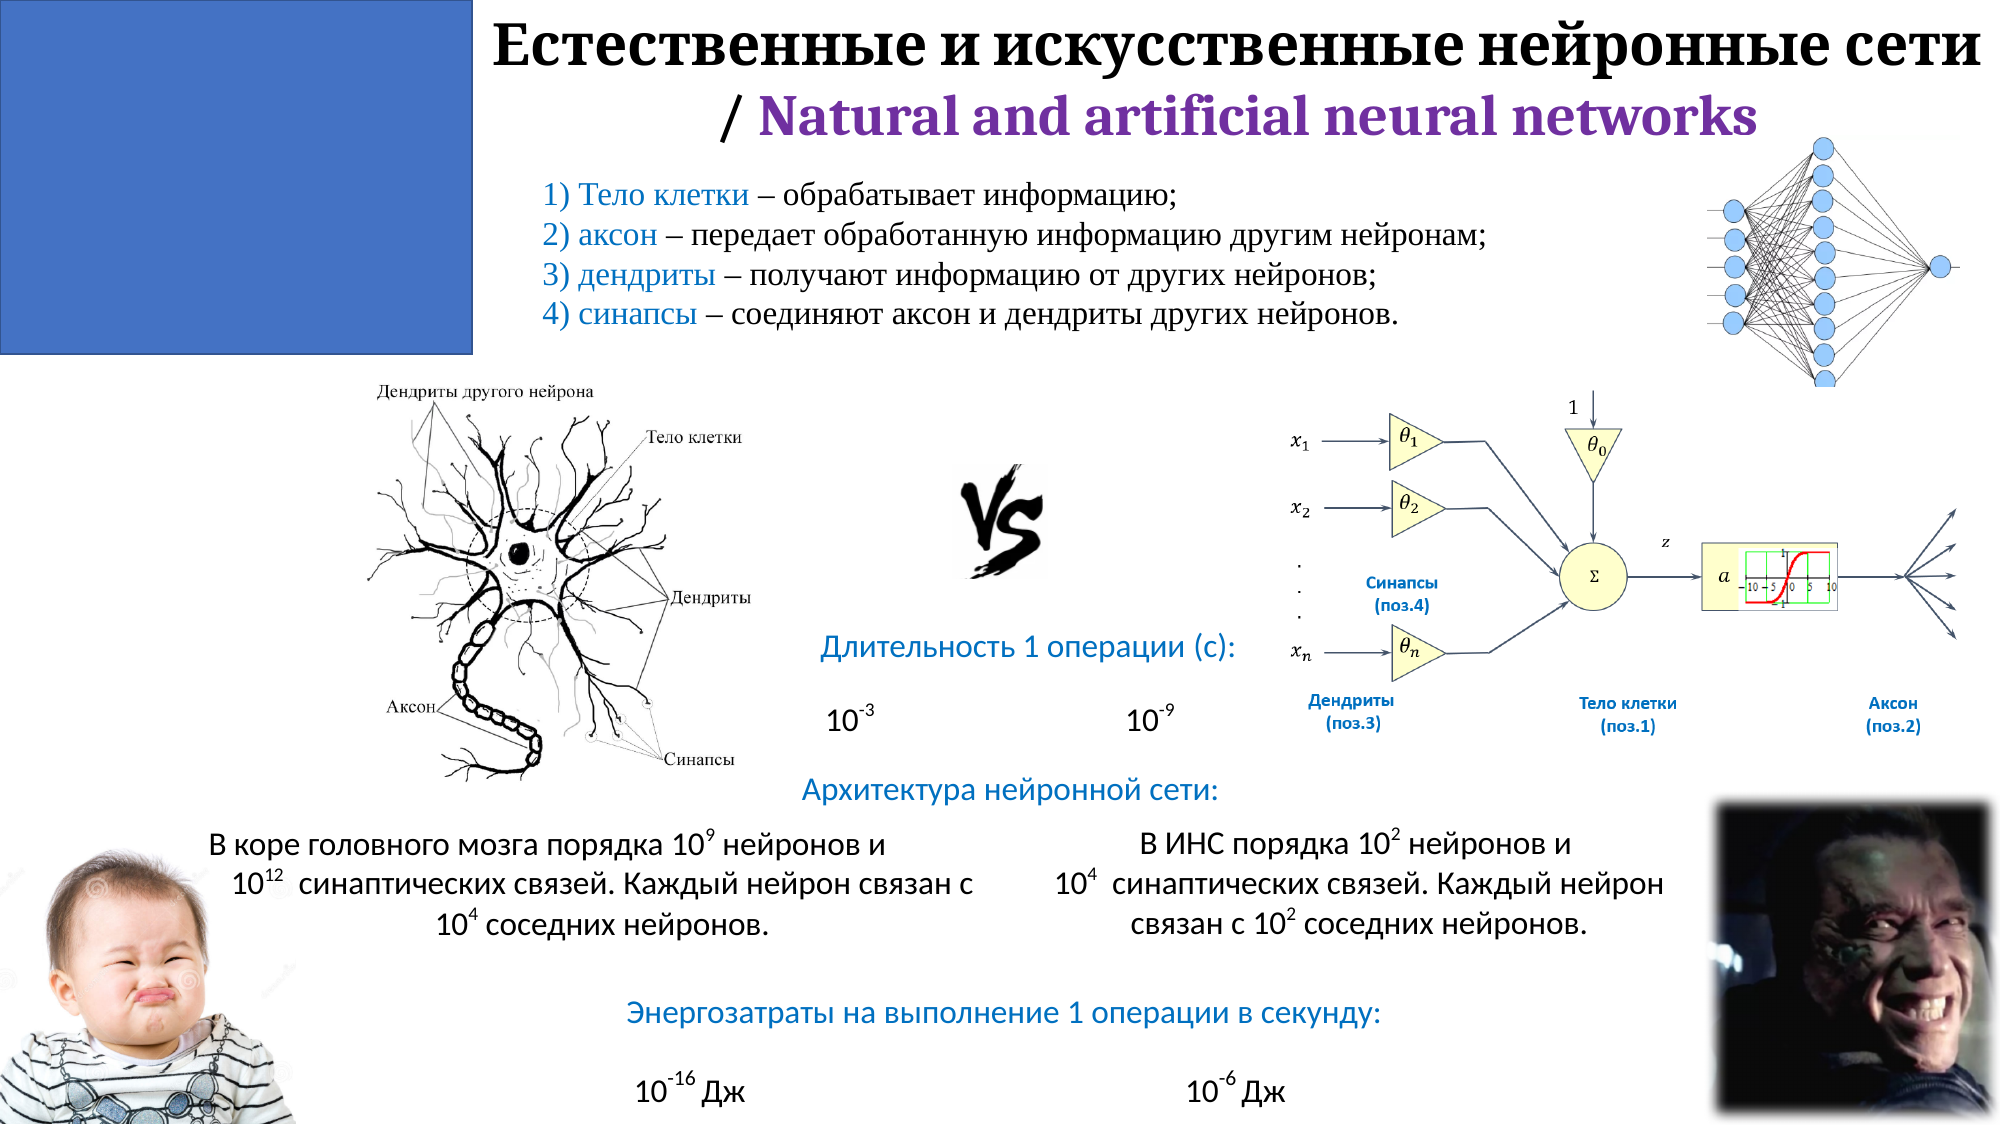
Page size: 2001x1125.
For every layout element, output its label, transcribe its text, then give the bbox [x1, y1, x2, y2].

text_box Длительность 1 операции (c): [805, 616, 1252, 672]
picture [0, 843, 296, 1124]
text_box 10-16 Дж 10-6 Дж [619, 1056, 1390, 1118]
text_box В ИНС порядка 102 нейронов и 104 синаптических связей. Каждый нейрон связан с 102 соседних нейронов. [1011, 813, 1704, 949]
picture [1283, 134, 1960, 738]
text_box 1) Тело клетки – обрабатывает информацию; 2) аксон – передает обработанную информацию другим нейронам; 3) дендриты – получают информацию от других нейронов; 4) синапсы – соединяют аксон и дендриты других нейронов. [527, 164, 1552, 340]
text_box В коре головного мозга порядка 109 нейронов и 1012 синаптических связей. Каждый нейрон связан с 104 соседних нейронов. [193, 814, 1011, 949]
text_box Энергозатраты на выполнение 1 операции в секунду: [537, 983, 1472, 1038]
text_box 10-3 10-9 [810, 690, 1190, 746]
text_box Естественные и искусственные нейронные сети / Natural and artificial neural networks [475, 0, 2000, 155]
picture [365, 379, 757, 788]
picture [952, 464, 1048, 580]
picture [1704, 790, 2000, 1125]
text_box Архитектура нейронной сети: [787, 759, 1236, 814]
